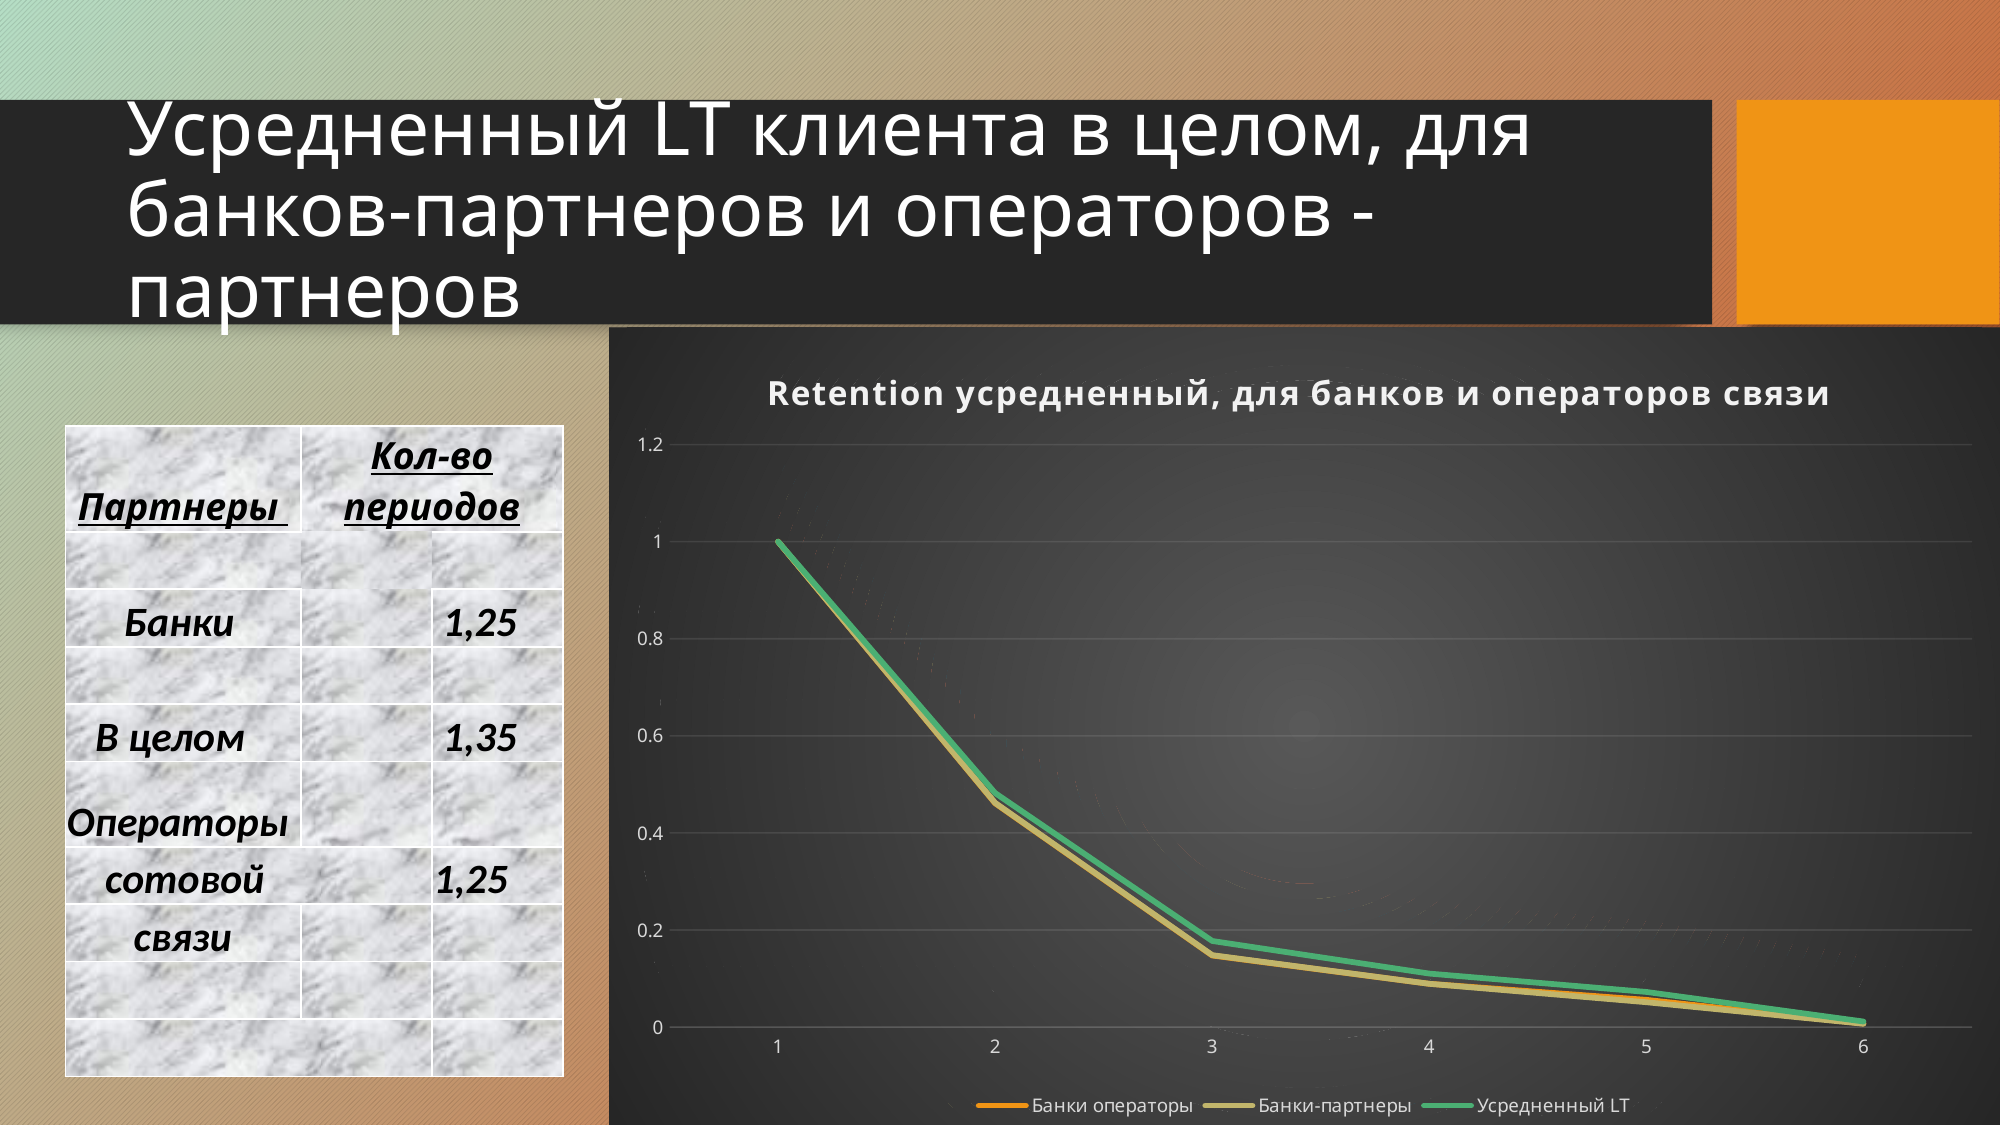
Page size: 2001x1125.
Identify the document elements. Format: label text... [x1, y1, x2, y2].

table_header Партнеры [66, 427, 300, 531]
table_cell [433, 905, 562, 961]
table_cell 1,25 [433, 848, 562, 903]
table_cell [433, 762, 562, 846]
table_cell [433, 648, 562, 703]
table_cell [433, 1020, 562, 1076]
table_cell [66, 1020, 431, 1076]
table_cell Банки [66, 590, 300, 646]
table_cell [66, 533, 301, 588]
picture [0, 325, 1713, 376]
table_cell [302, 589, 431, 646]
table_cell [302, 962, 431, 1018]
table_header Кол-во периодов [302, 427, 562, 532]
table_cell 1,35 [433, 705, 562, 761]
table_cell сотовой [66, 848, 431, 903]
table_cell [301, 532, 432, 589]
table_cell [302, 705, 431, 761]
table_cell [66, 962, 300, 1018]
chart [608, 327, 2000, 1125]
table_cell В целом [66, 705, 300, 761]
table_cell [432, 533, 562, 588]
table_cell [302, 762, 431, 846]
table_cell Операторы [66, 762, 300, 846]
table_cell [302, 905, 431, 961]
table_cell [433, 962, 562, 1018]
table_cell [66, 648, 300, 703]
table_cell связи [66, 905, 300, 961]
title Усредненный LT клиента в целом, для банков-партнеров и операторов - партнеров [111, 123, 1689, 301]
table_cell 1,25 [433, 590, 562, 646]
table_cell [302, 648, 431, 703]
